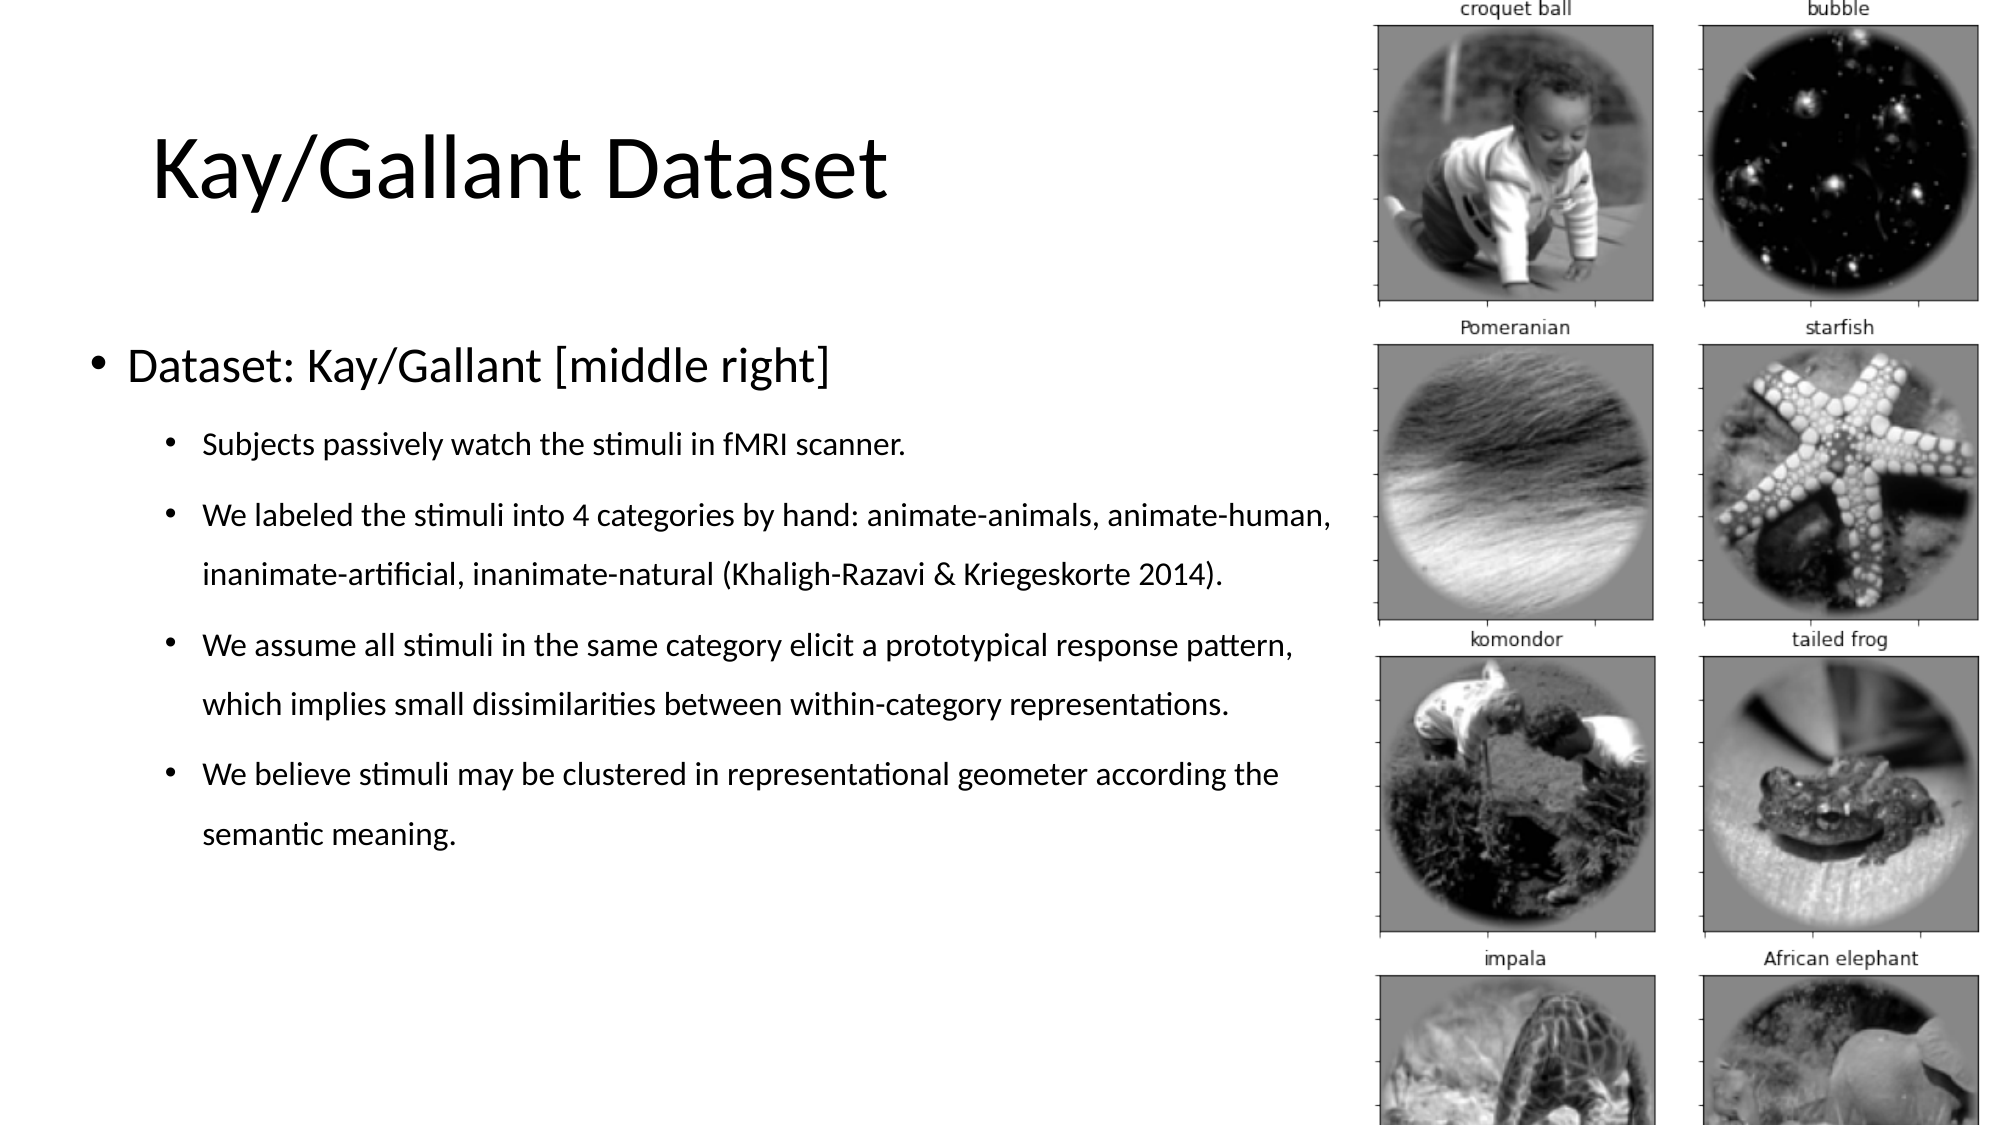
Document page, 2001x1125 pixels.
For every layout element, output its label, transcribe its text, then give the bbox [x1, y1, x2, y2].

list Dataset: Kay/Gallant [middle right] Subjects passively watch the stimuli in fMRI scanner. We labeled the stimuli into 4 categories by hand: animate-animals, animate-human, inanimate-artificial, inanimate-natural (Khaligh-Razavi & Kriegeskorte 2014). We assume all stimuli in the same category elicit a prototypical response pattern, which implies small dissimilarities between within-category representations. We believe stimuli may be clustered in representational geometer according the semantic meaning. [74, 294, 1369, 1066]
title Kay/Gallant Dataset [137, 59, 1369, 278]
picture [1358, 0, 2000, 1125]
